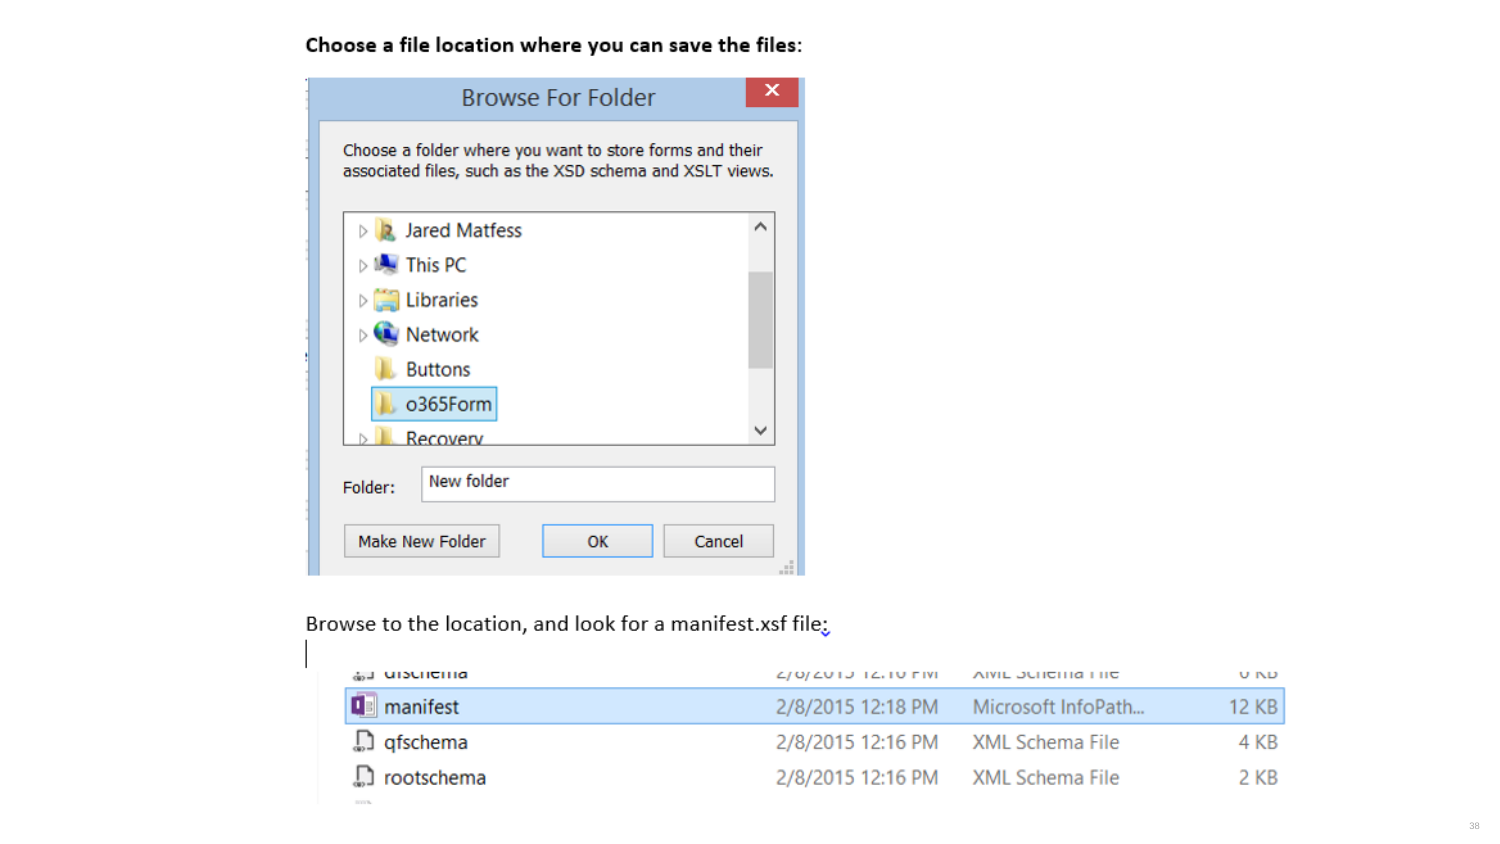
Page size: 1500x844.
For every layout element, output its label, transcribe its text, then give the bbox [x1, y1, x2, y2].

slide_number 38 [1144, 813, 1495, 839]
picture [280, 20, 1347, 827]
